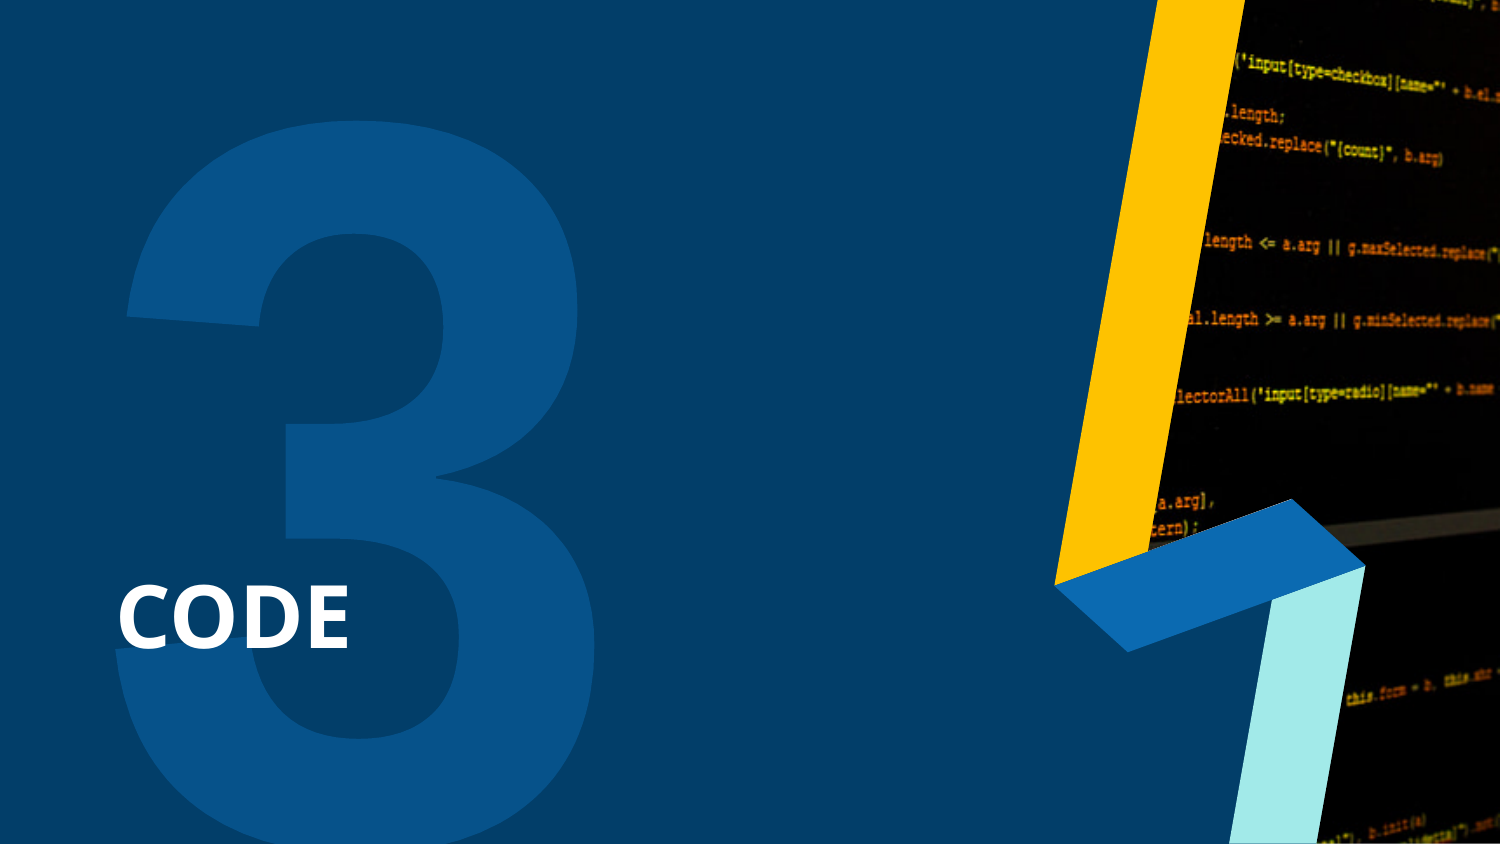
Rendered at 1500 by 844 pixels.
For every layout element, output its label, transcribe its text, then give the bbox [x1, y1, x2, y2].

picture [1147, 0, 1500, 844]
title CODE [115, 492, 940, 666]
